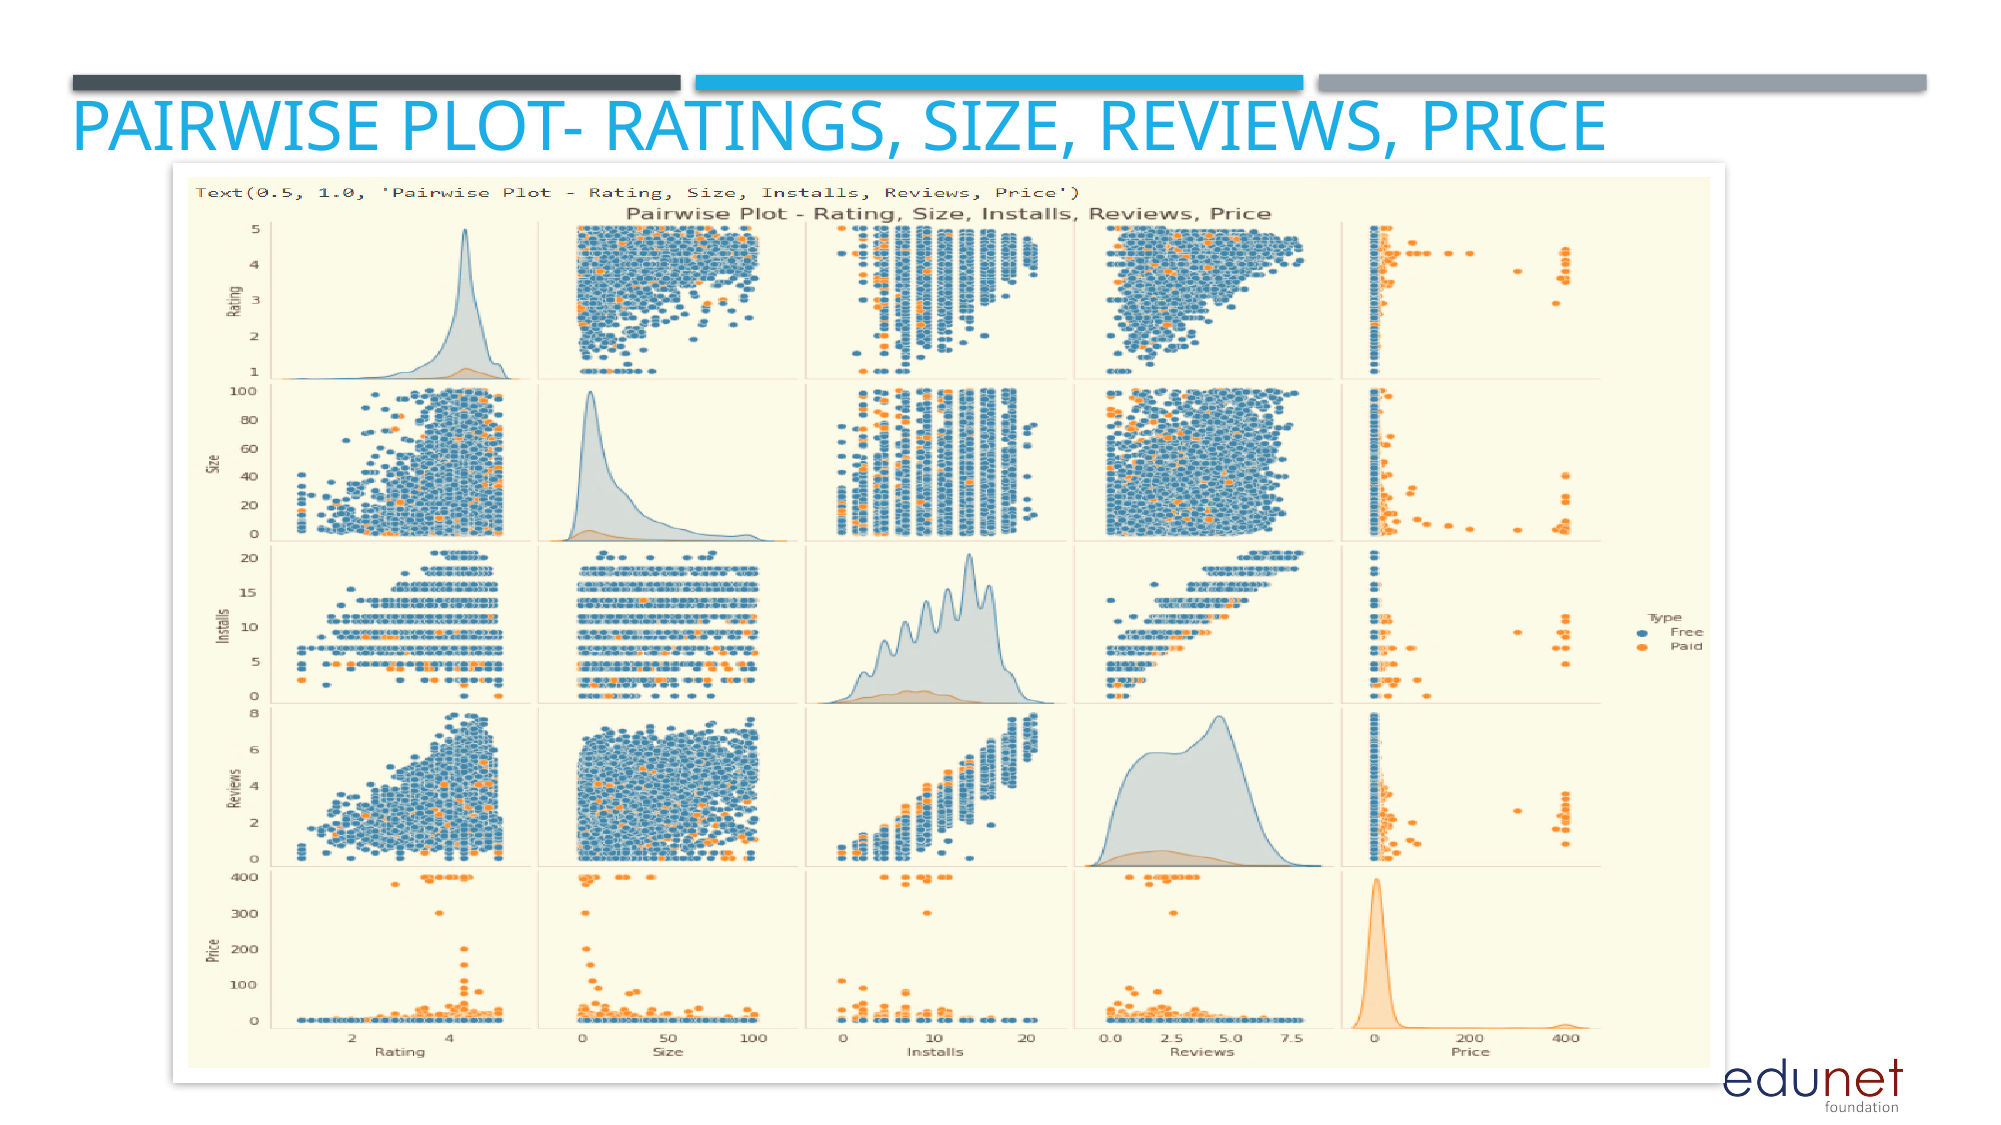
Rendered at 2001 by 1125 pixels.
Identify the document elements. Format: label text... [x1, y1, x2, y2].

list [186, 176, 1711, 1069]
title pairwise plot- ratings, size, reviews, price [55, 85, 1865, 173]
picture [1719, 1056, 1905, 1116]
